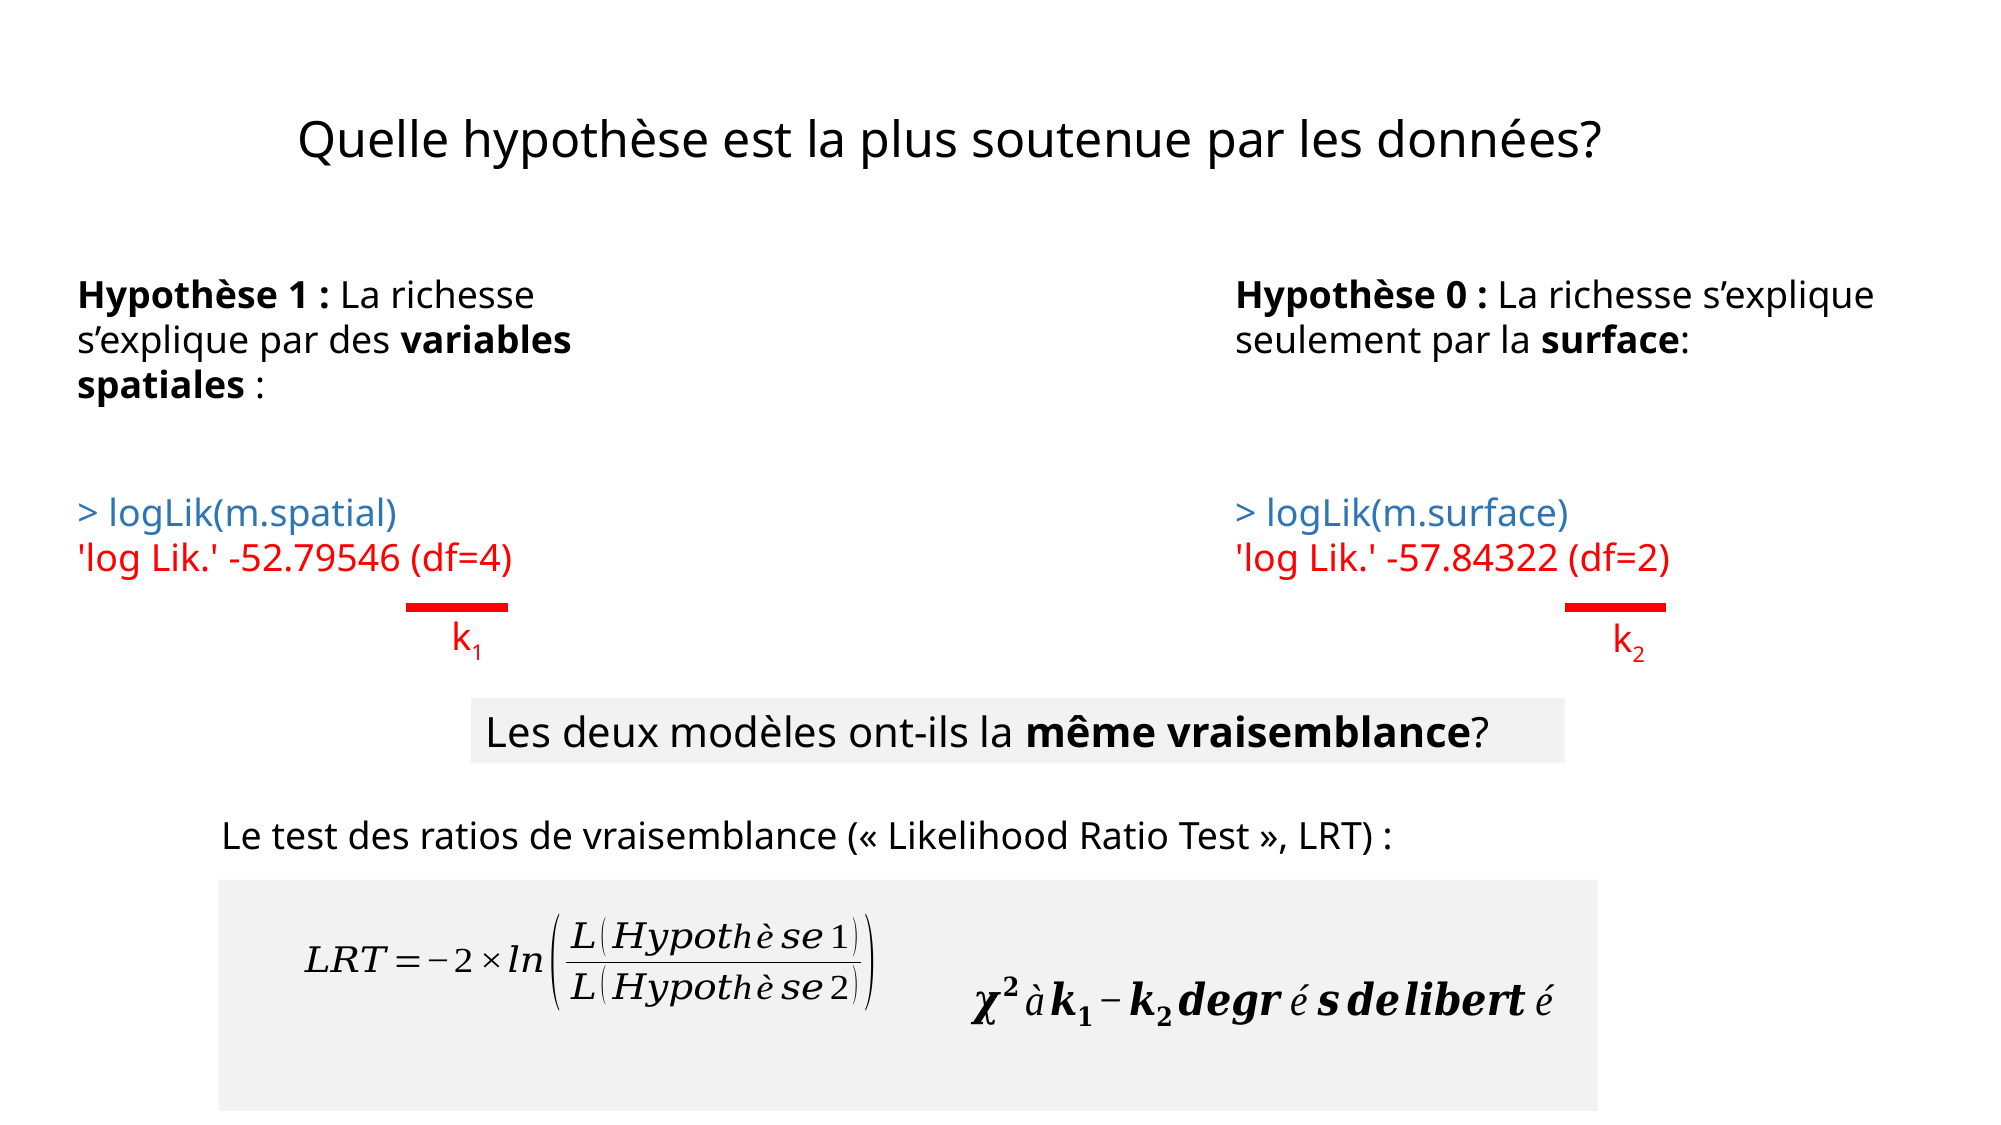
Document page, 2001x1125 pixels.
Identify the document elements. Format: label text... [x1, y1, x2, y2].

text_box Hypothèse 1 : La richesse s’explique par des variables spatiales : [62, 263, 655, 414]
text_box k1 [436, 608, 506, 672]
text_box Le test des ratios de vraisemblance (« Likelihood Ratio Test », LRT) : [206, 804, 1791, 865]
text_box > logLik(m.spatial) 'log Lik.' -52.79546 (df=4) [62, 481, 1063, 587]
text_box Quelle hypothèse est la plus soutenue par les données? [282, 99, 1702, 175]
text_box > logLik(m.surface) 'log Lik.' -57.84322 (df=2) [1220, 481, 1732, 587]
text_box k2 [1597, 608, 1667, 674]
text_box Hypothèse 0 : La richesse s’explique seulement par la surface: [1220, 263, 2000, 369]
text_box Les deux modèles ont-ils la même vraisemblance? [471, 698, 1565, 763]
text_box [218, 879, 1599, 1112]
